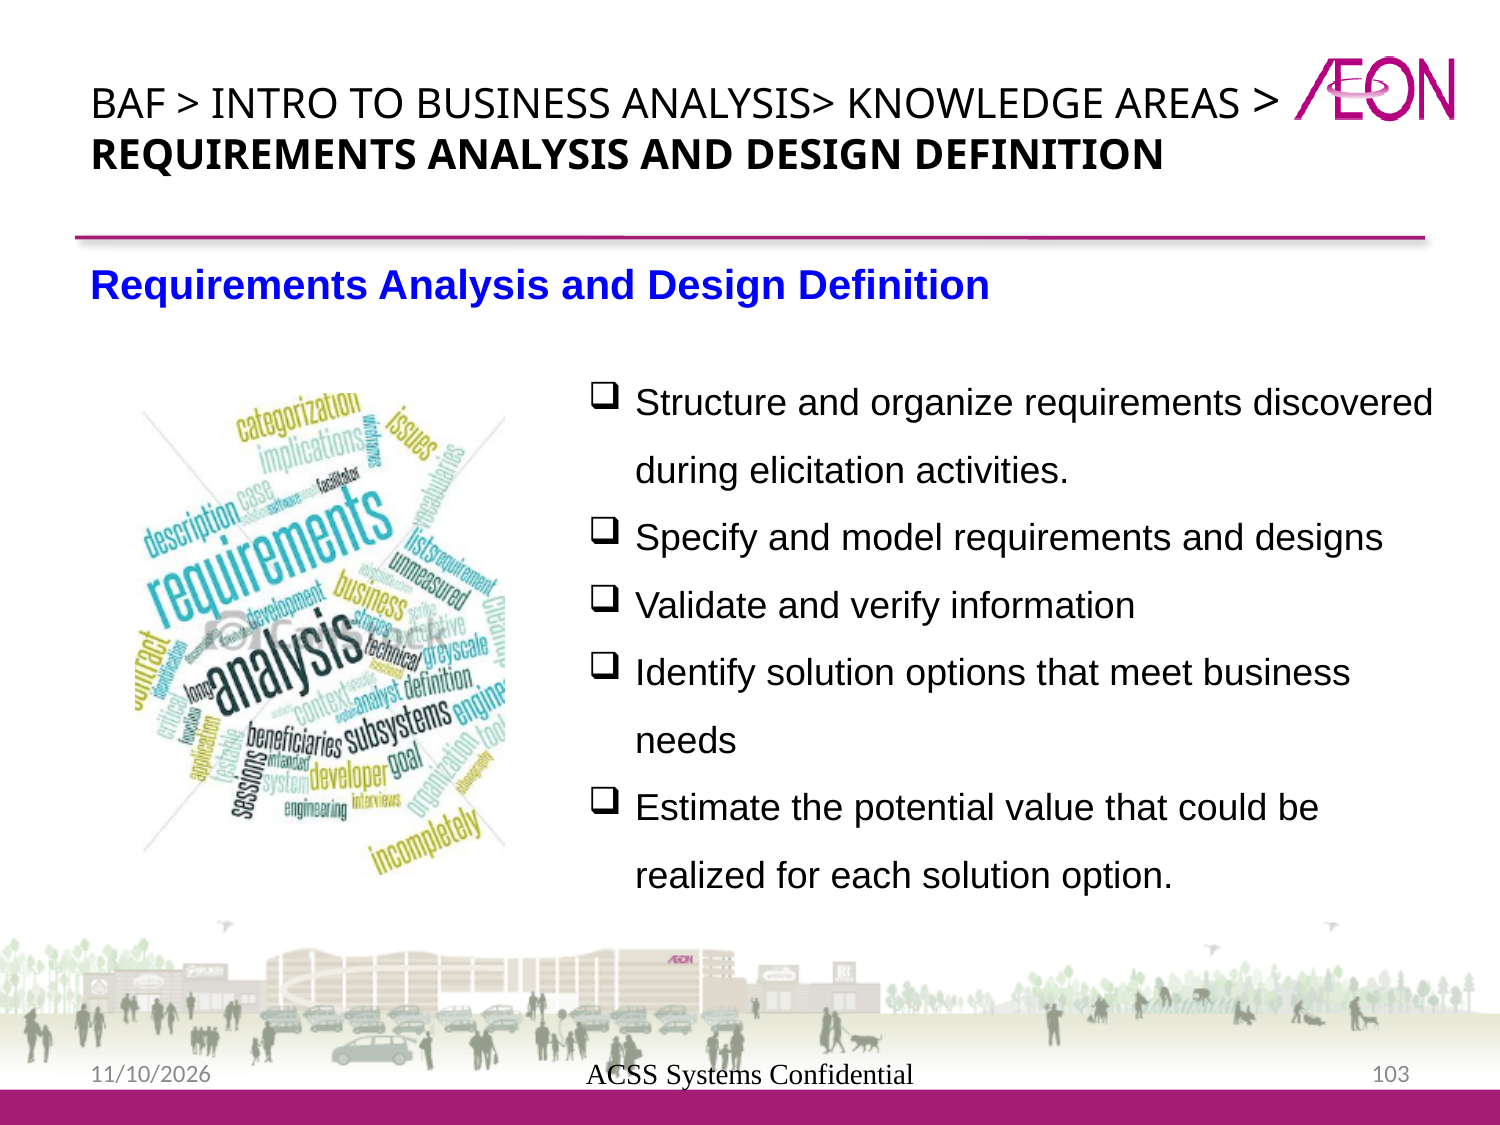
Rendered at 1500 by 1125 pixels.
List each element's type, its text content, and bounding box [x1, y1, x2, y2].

picture [1284, 44, 1463, 132]
list Requirements Analysis and Design Definition [75, 249, 1200, 338]
picture [0, 393, 1500, 1089]
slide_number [75, 1042, 425, 1103]
text_box Structure and organize requirements discovered during elicitation activities. Specify and model requirements and designs Validate and verify information Identify solution options that meet business needs Estimate the potential value that could be realized for each solution option. [573, 348, 1462, 904]
title BAF > IntRo to BUSINESS ANALYSIS> KNOWLEDGE AREAS > Requirements analysis and design definition [75, 29, 1463, 217]
footer ACSS Systems Confidential [512, 1042, 988, 1103]
slide_number 103 [1074, 1042, 1425, 1103]
